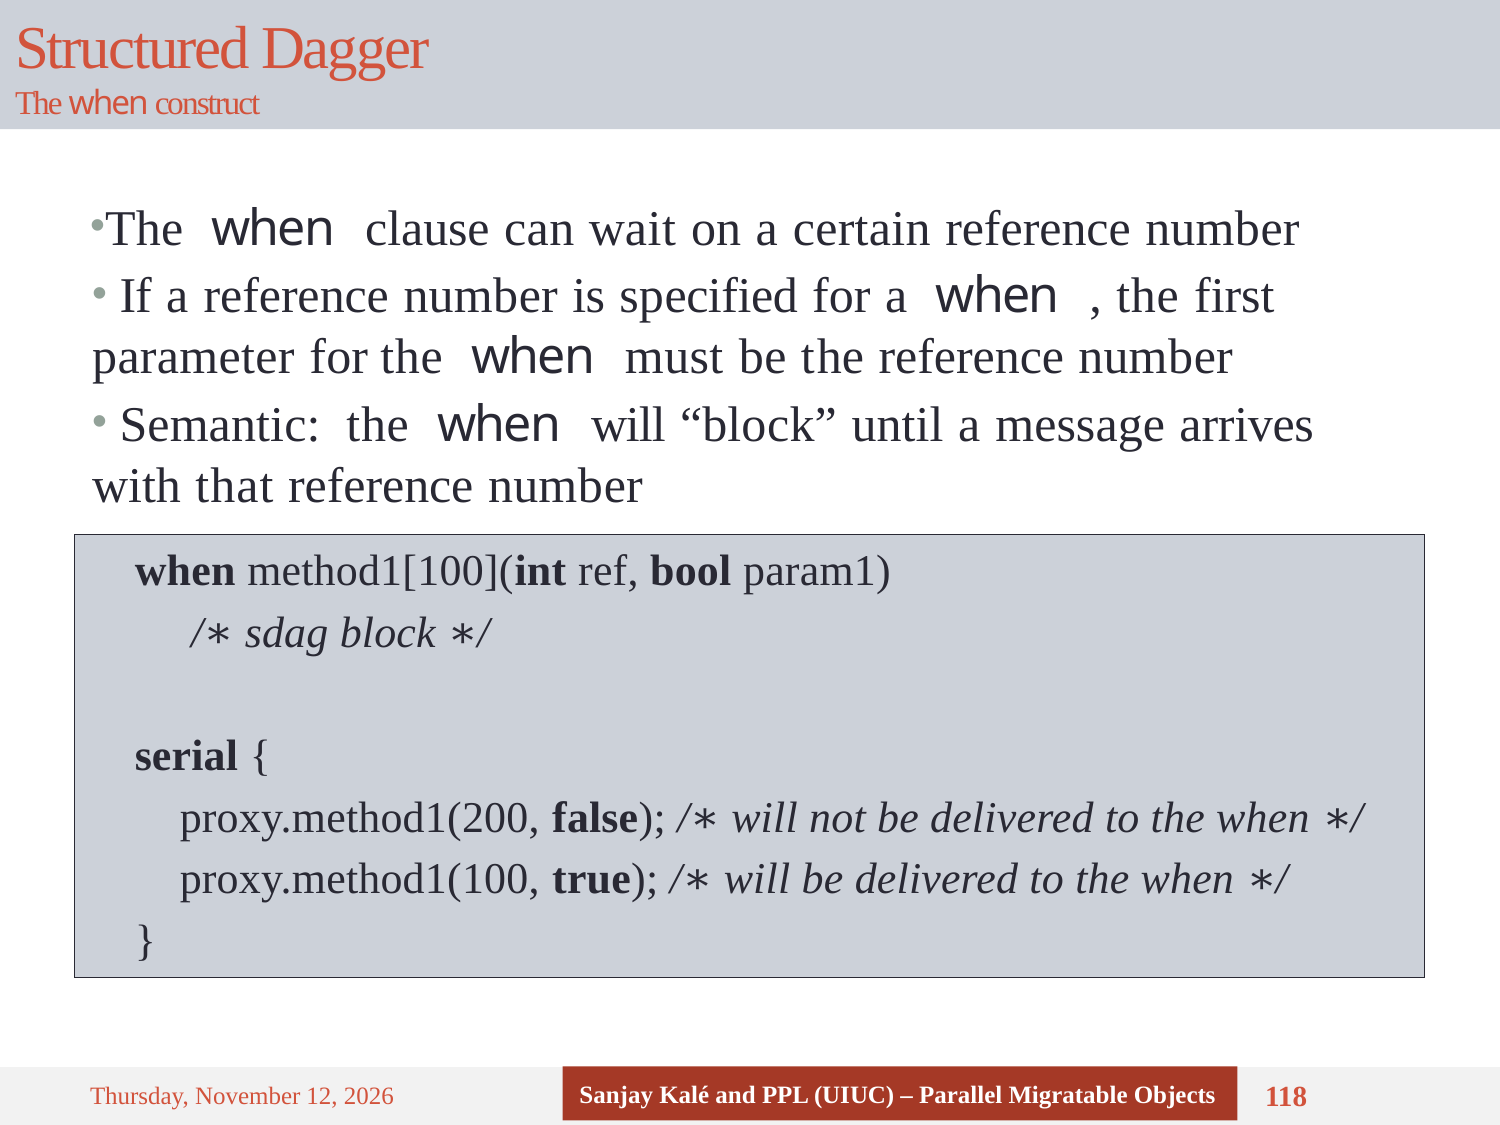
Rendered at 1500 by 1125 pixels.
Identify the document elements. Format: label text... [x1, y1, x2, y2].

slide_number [75, 1067, 550, 1122]
footer Sanjay Kalé and PPL (UIUC) – Parallel Migratable Objects [562, 1066, 1238, 1121]
text_box when method1[100](int ref, bool param1) /∗ sdag block ∗/ serial { proxy.method1(200, false); /∗ will not be delivered to the when ∗/ proxy.method1(100, true); /∗ will be delivered to the when ∗/ } [74, 534, 1425, 978]
list The when clause can wait on a certain reference number If a reference number is specified for a when , the first parameter for the when must be the reference number Semantic: the when will “block” until a message arrives with that reference number [75, 187, 1425, 534]
title Structured Dagger The when construct [0, 0, 1500, 130]
slide_number 118 [1250, 1067, 1425, 1122]
